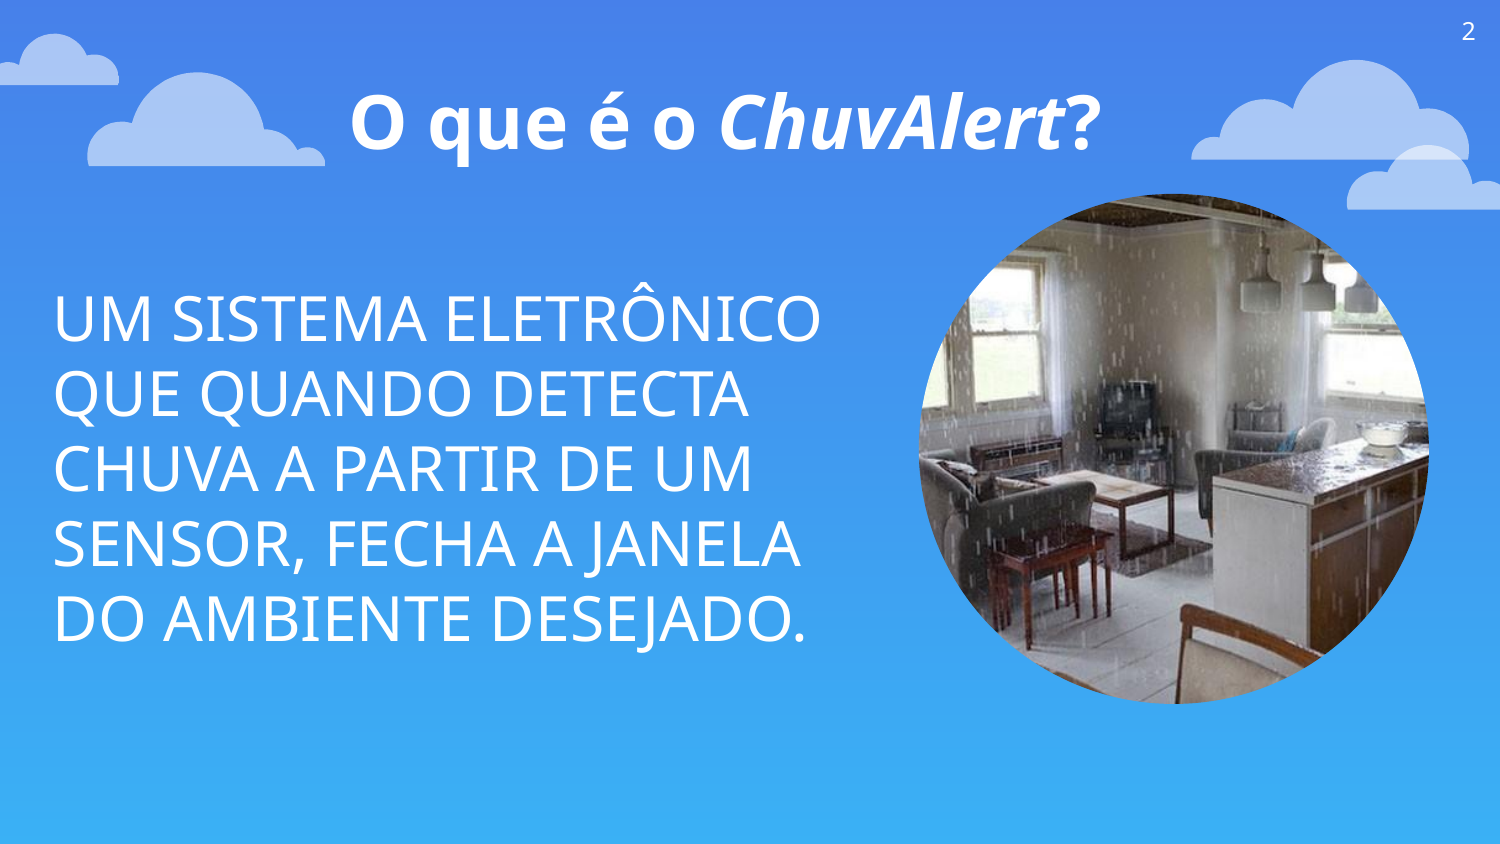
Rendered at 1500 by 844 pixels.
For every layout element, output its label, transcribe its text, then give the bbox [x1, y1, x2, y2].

title O que é o ChuvAlert? [114, 64, 1336, 174]
slide_number ‹#› [1400, 0, 1491, 65]
picture [918, 193, 1430, 705]
list UM SISTEMA ELETRÔNICO QUE QUANDO DETECTA CHUVA A PARTIR DE UM SENSOR, FECHA A JANELA DO AMBIENTE DESEJADO. [37, 211, 886, 722]
